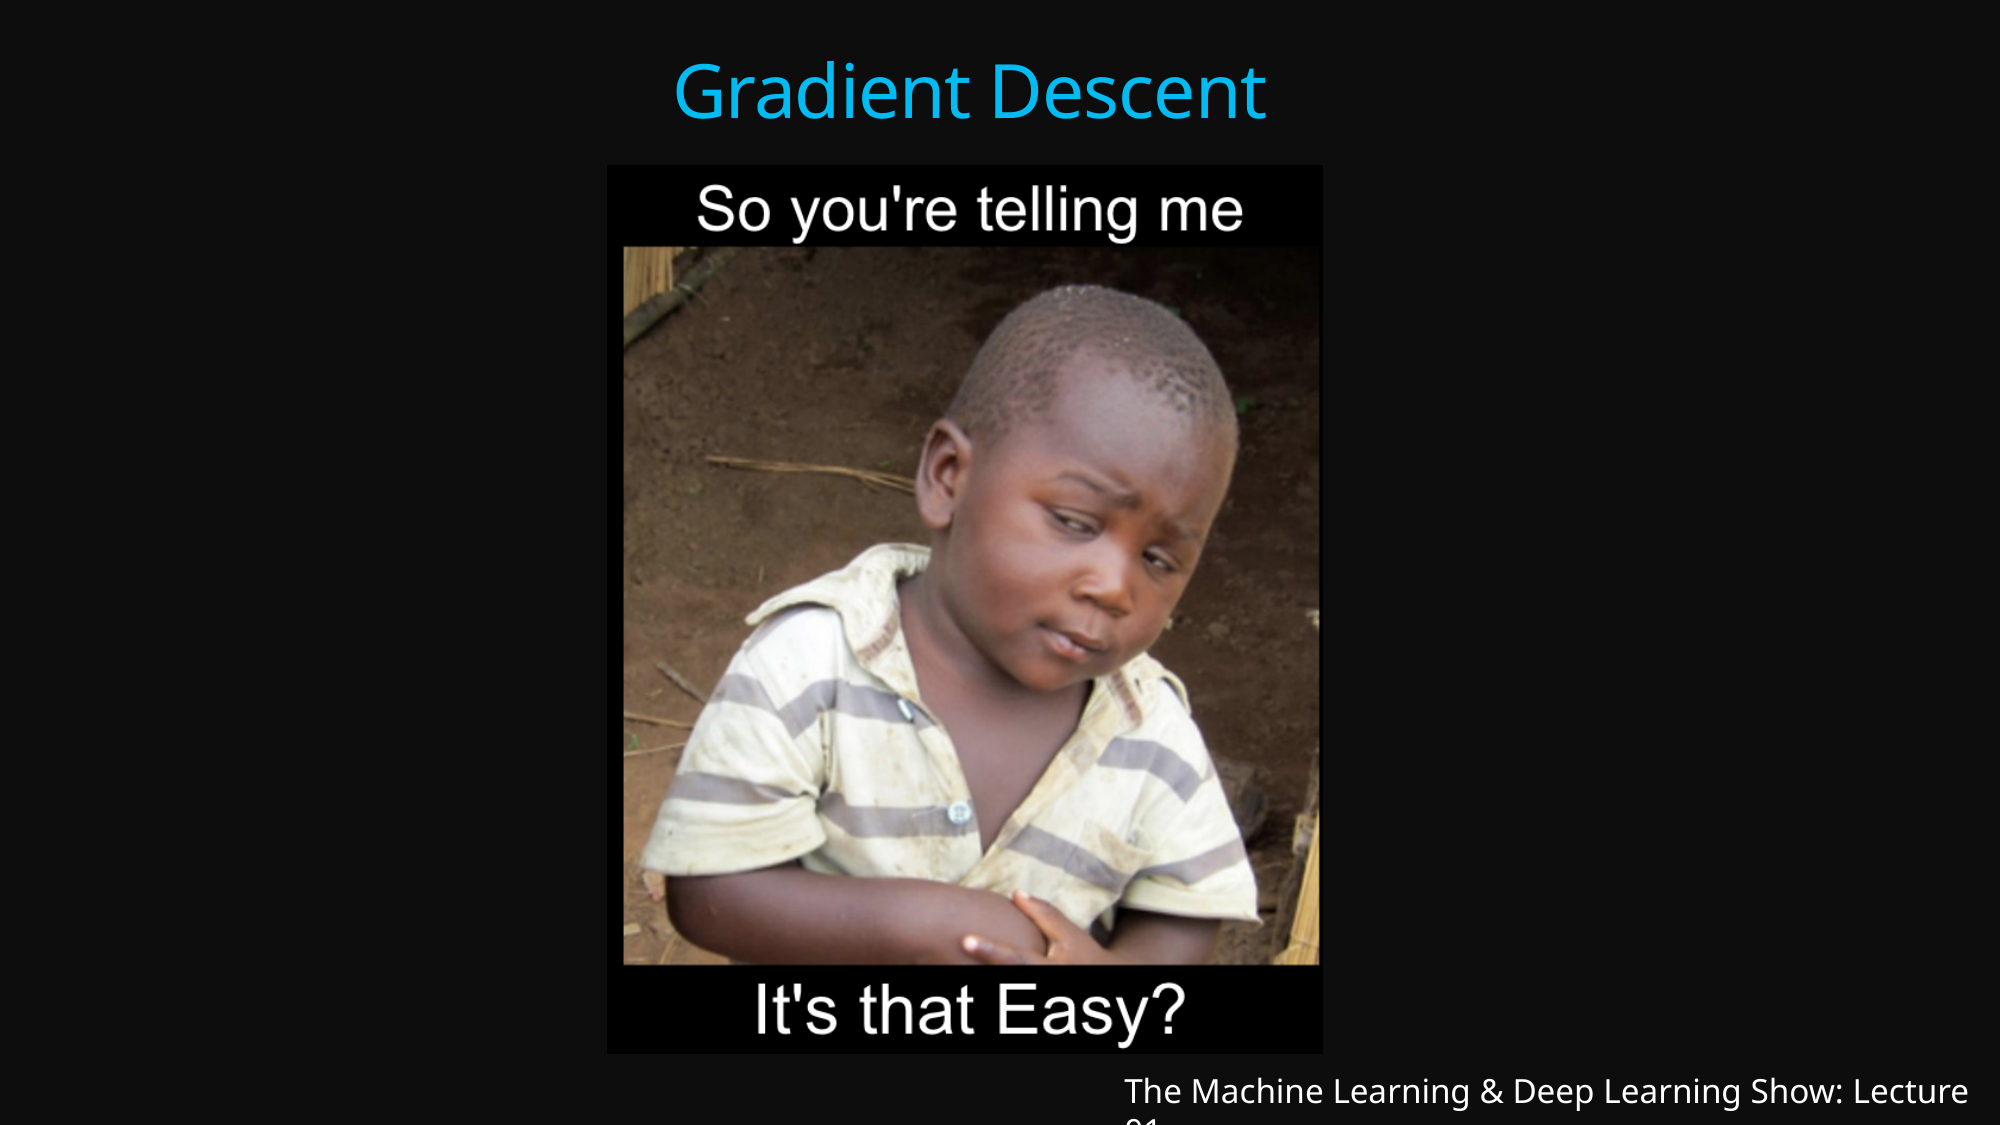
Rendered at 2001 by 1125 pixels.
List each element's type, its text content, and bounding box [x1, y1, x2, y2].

title Gradient Descent [672, 43, 2000, 225]
picture [607, 165, 1323, 1054]
text_box The Machine Learning & Deep Learning Show: Lecture 01 [1124, 1070, 2000, 1125]
